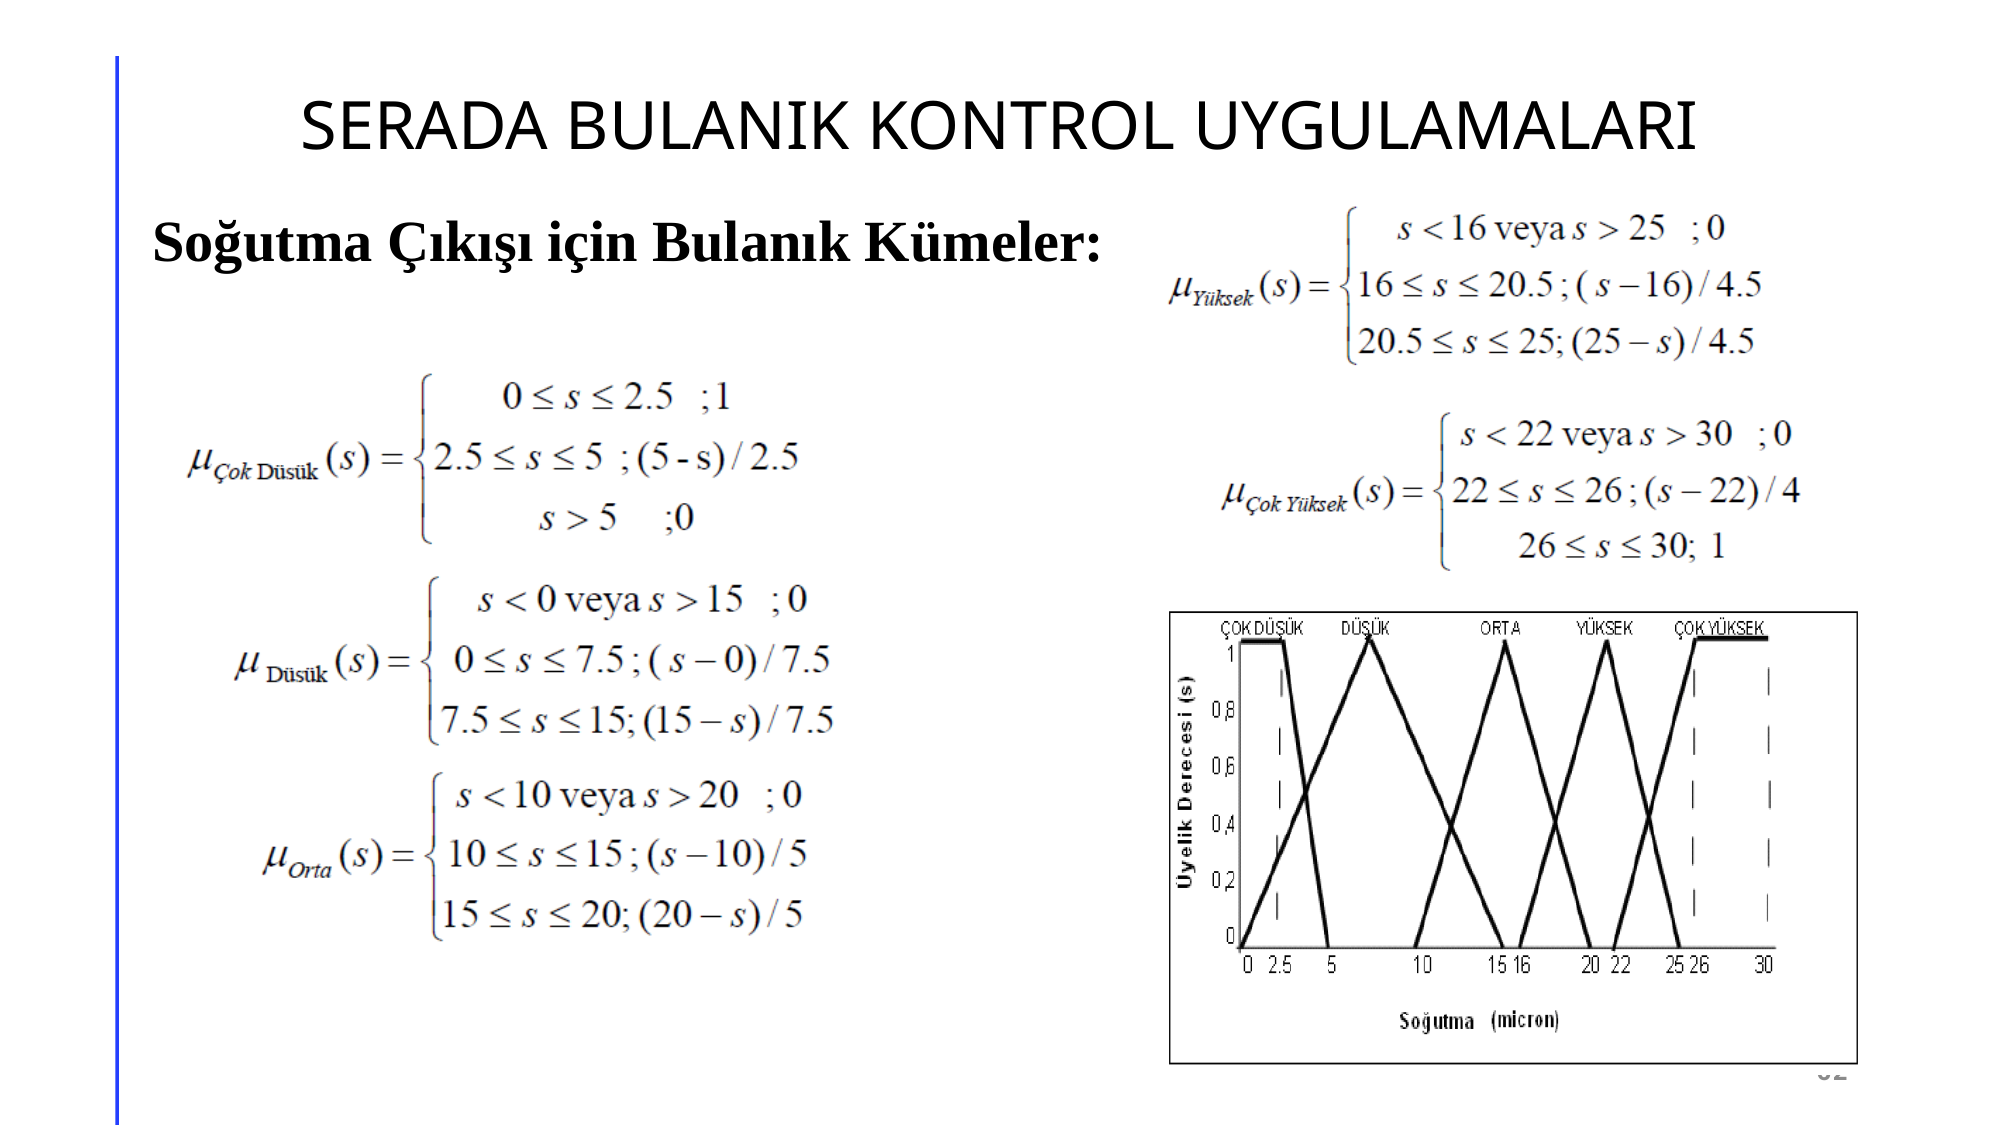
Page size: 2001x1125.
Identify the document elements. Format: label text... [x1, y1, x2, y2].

picture [160, 357, 856, 954]
slide_number 62 [1412, 1075, 1863, 1103]
text_box Soğutma Çıkışı için Bulanık Kümeler: [137, 195, 1138, 281]
picture [1144, 158, 1863, 1075]
title SERADA BULANIK KONTROL UYGULAMALARI [137, 59, 1863, 196]
